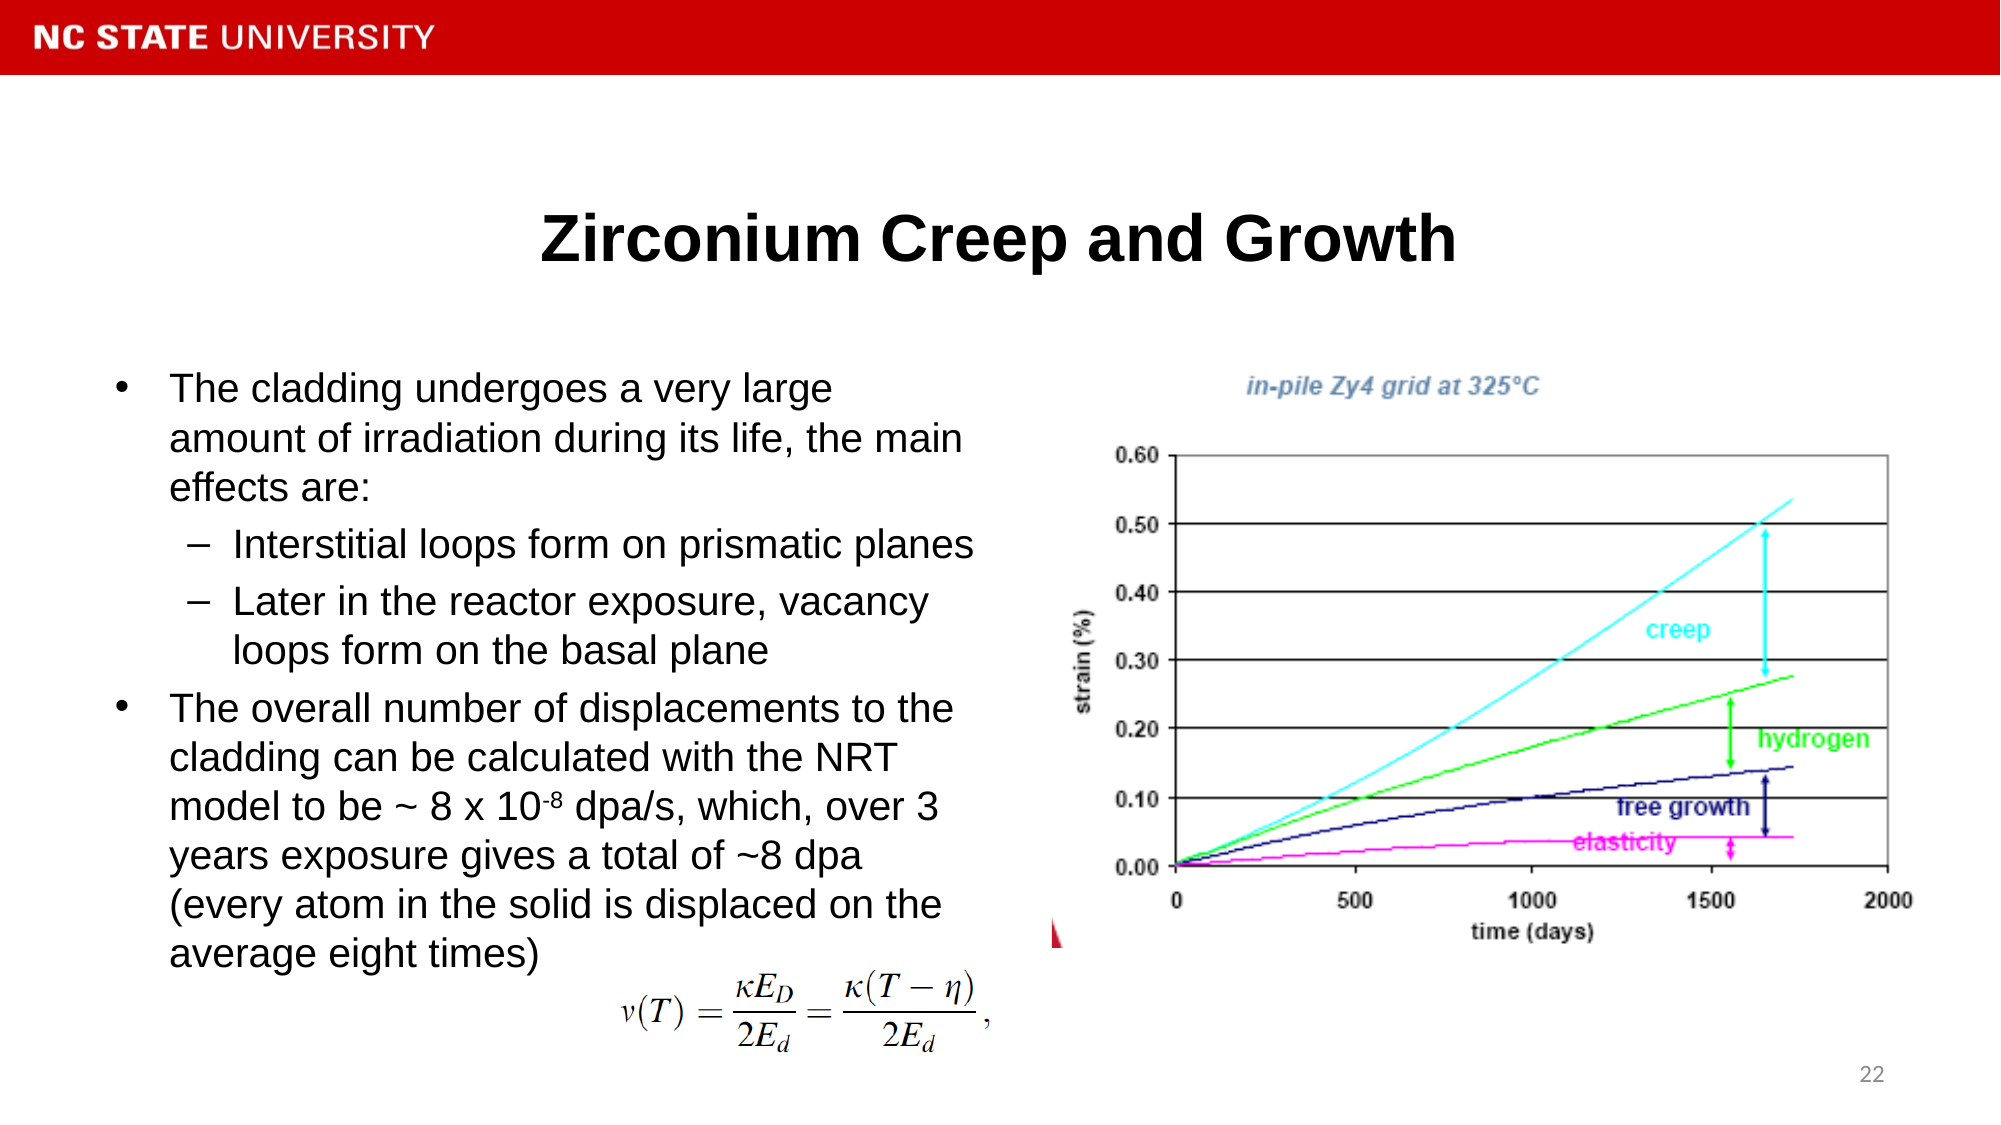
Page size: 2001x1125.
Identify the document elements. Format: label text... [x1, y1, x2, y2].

title Zirconium Creep and Growth [99, 147, 1900, 323]
list The cladding undergoes a very large amount of irradiation during its life, the main effects are: Interstitial loops form on prismatic planes Later in the reactor exposure, vacancy loops form on the basal plane The overall number of displacements to the cladding can be calculated with the NRT model to be ~ 8 x 10-8 dpa/s, which, over 3 years exposure gives a total of ~8 dpa (every atom in the solid is displaced on the average eight times) [99, 354, 994, 1005]
picture [0, 0, 2000, 75]
picture [594, 936, 1024, 1086]
slide_number 22 [1433, 1042, 1900, 1103]
picture [1051, 354, 1964, 948]
